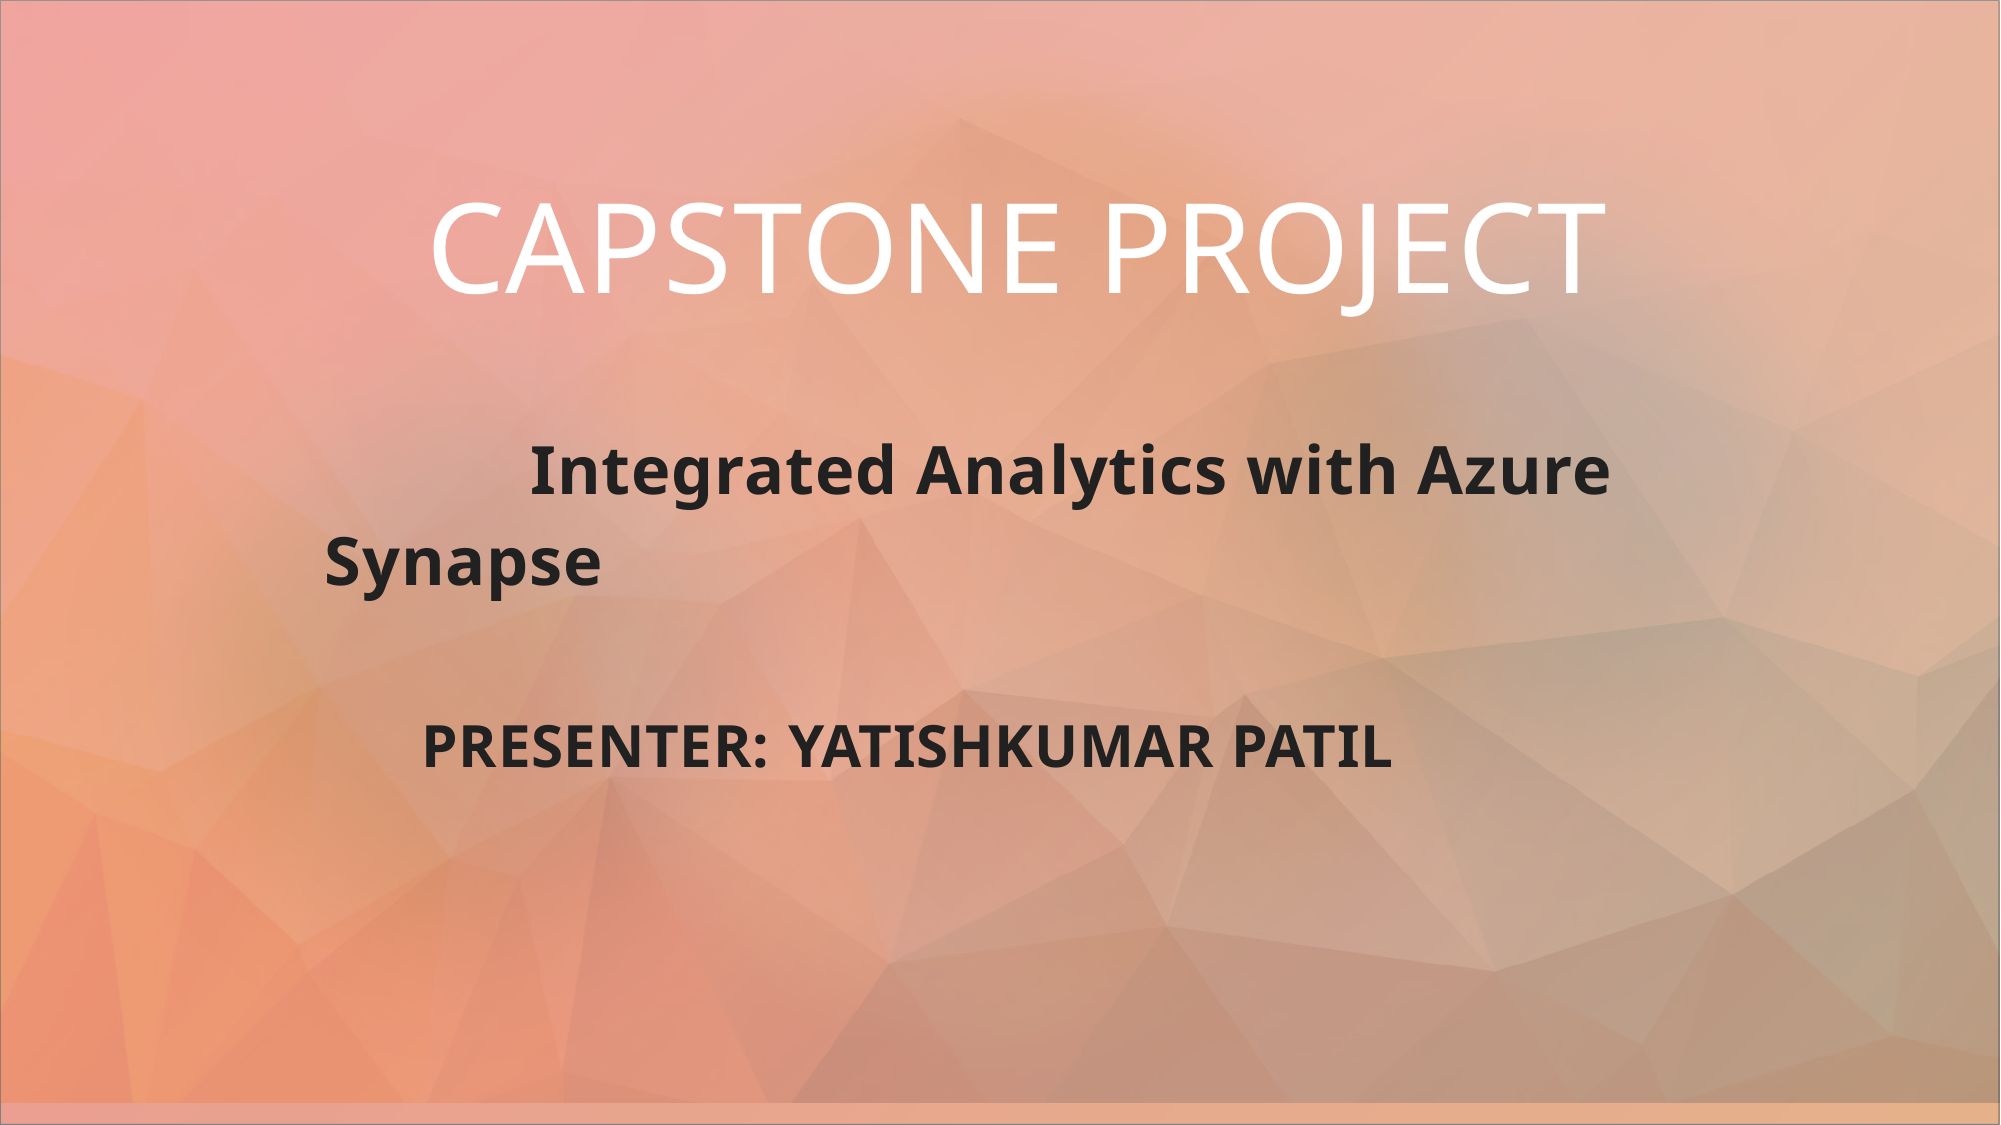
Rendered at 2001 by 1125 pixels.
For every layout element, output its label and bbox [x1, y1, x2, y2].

picture [0, 0, 2000, 1103]
text_box [0, 1103, 2000, 1125]
